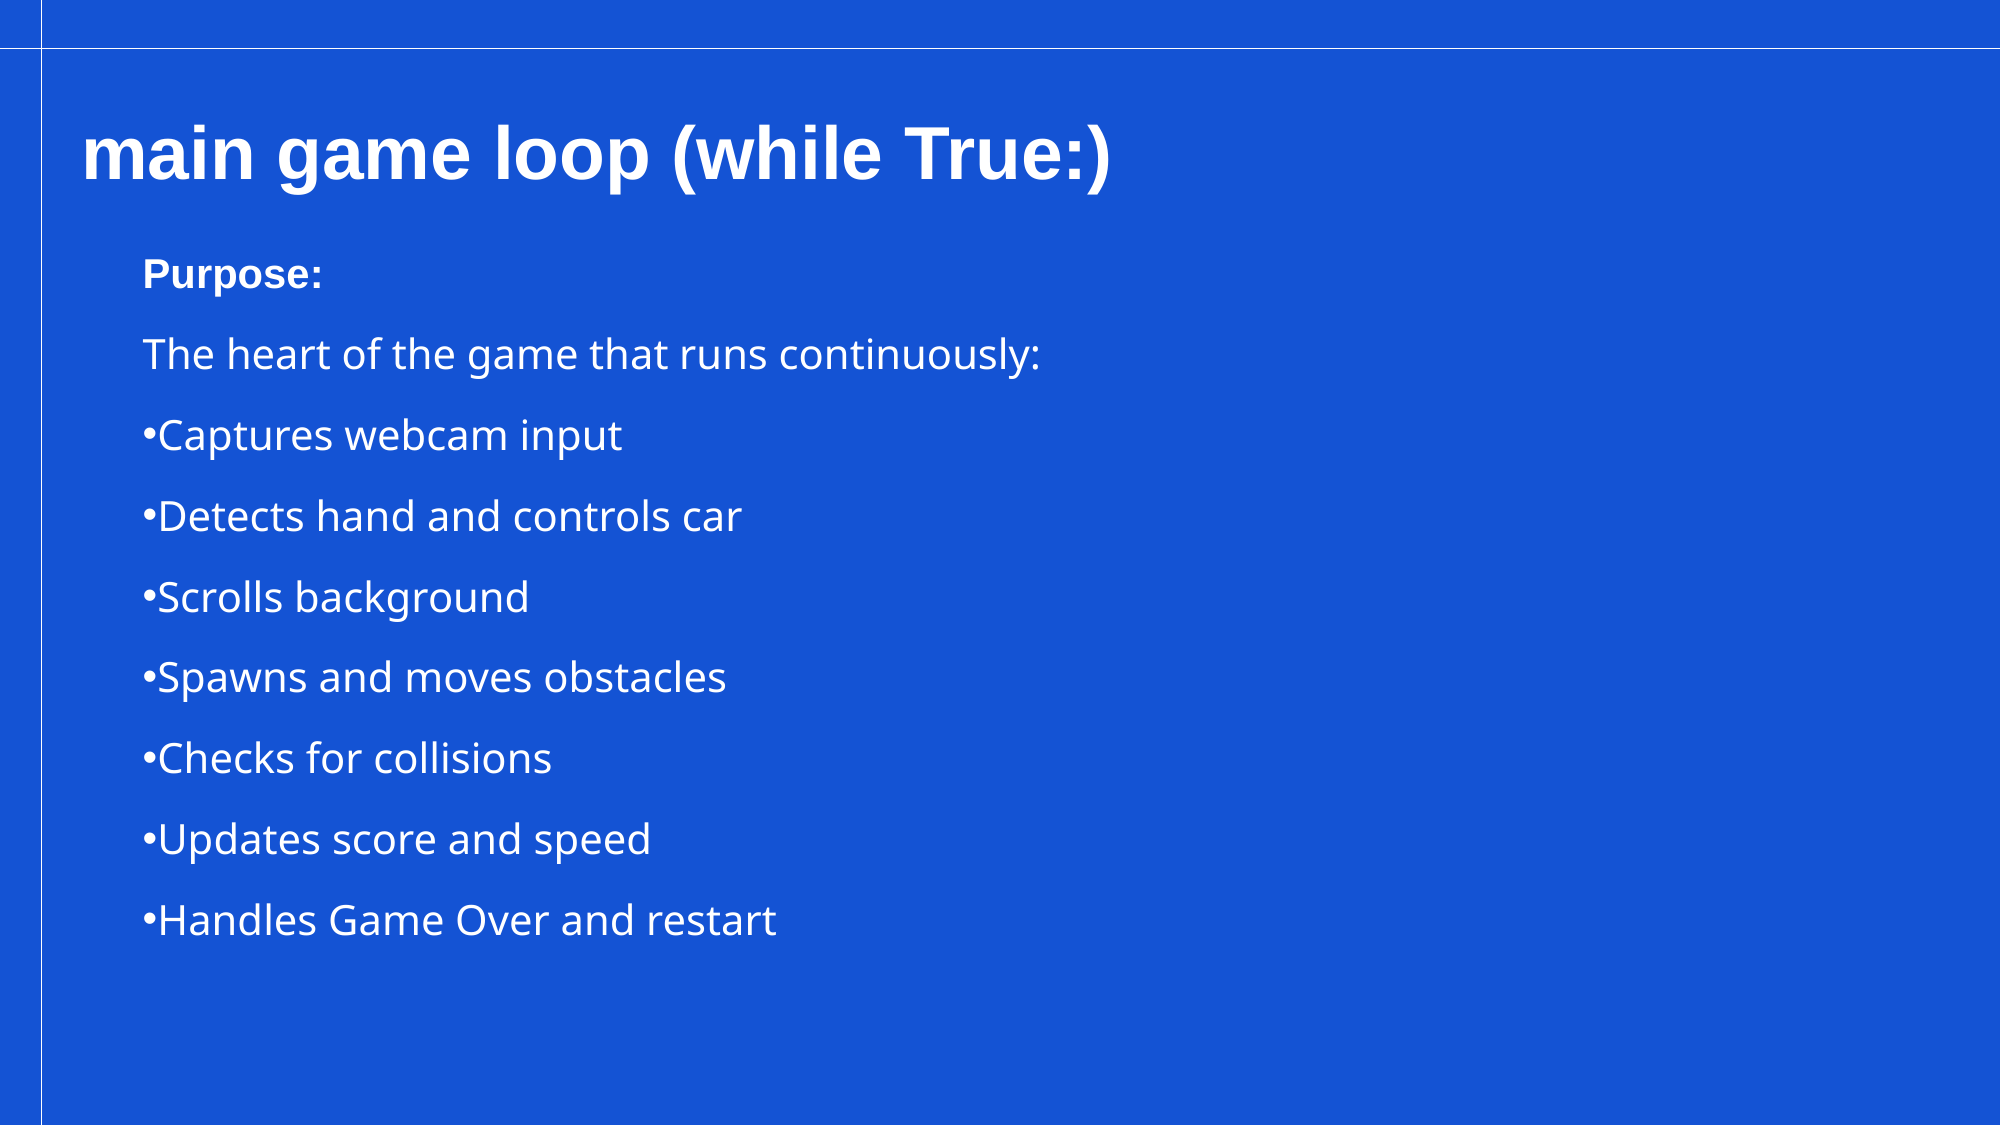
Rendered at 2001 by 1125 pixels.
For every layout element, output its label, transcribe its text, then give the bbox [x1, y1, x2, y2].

title main game loop (while True:) [80, 12, 1831, 195]
list Purpose: The heart of the game that runs continuously: Captures webcam input Detects hand and controls car Scrolls background Spawns and moves obstacles Checks for collisions Updates score and speed Handles Game Over and restart [127, 239, 1523, 952]
